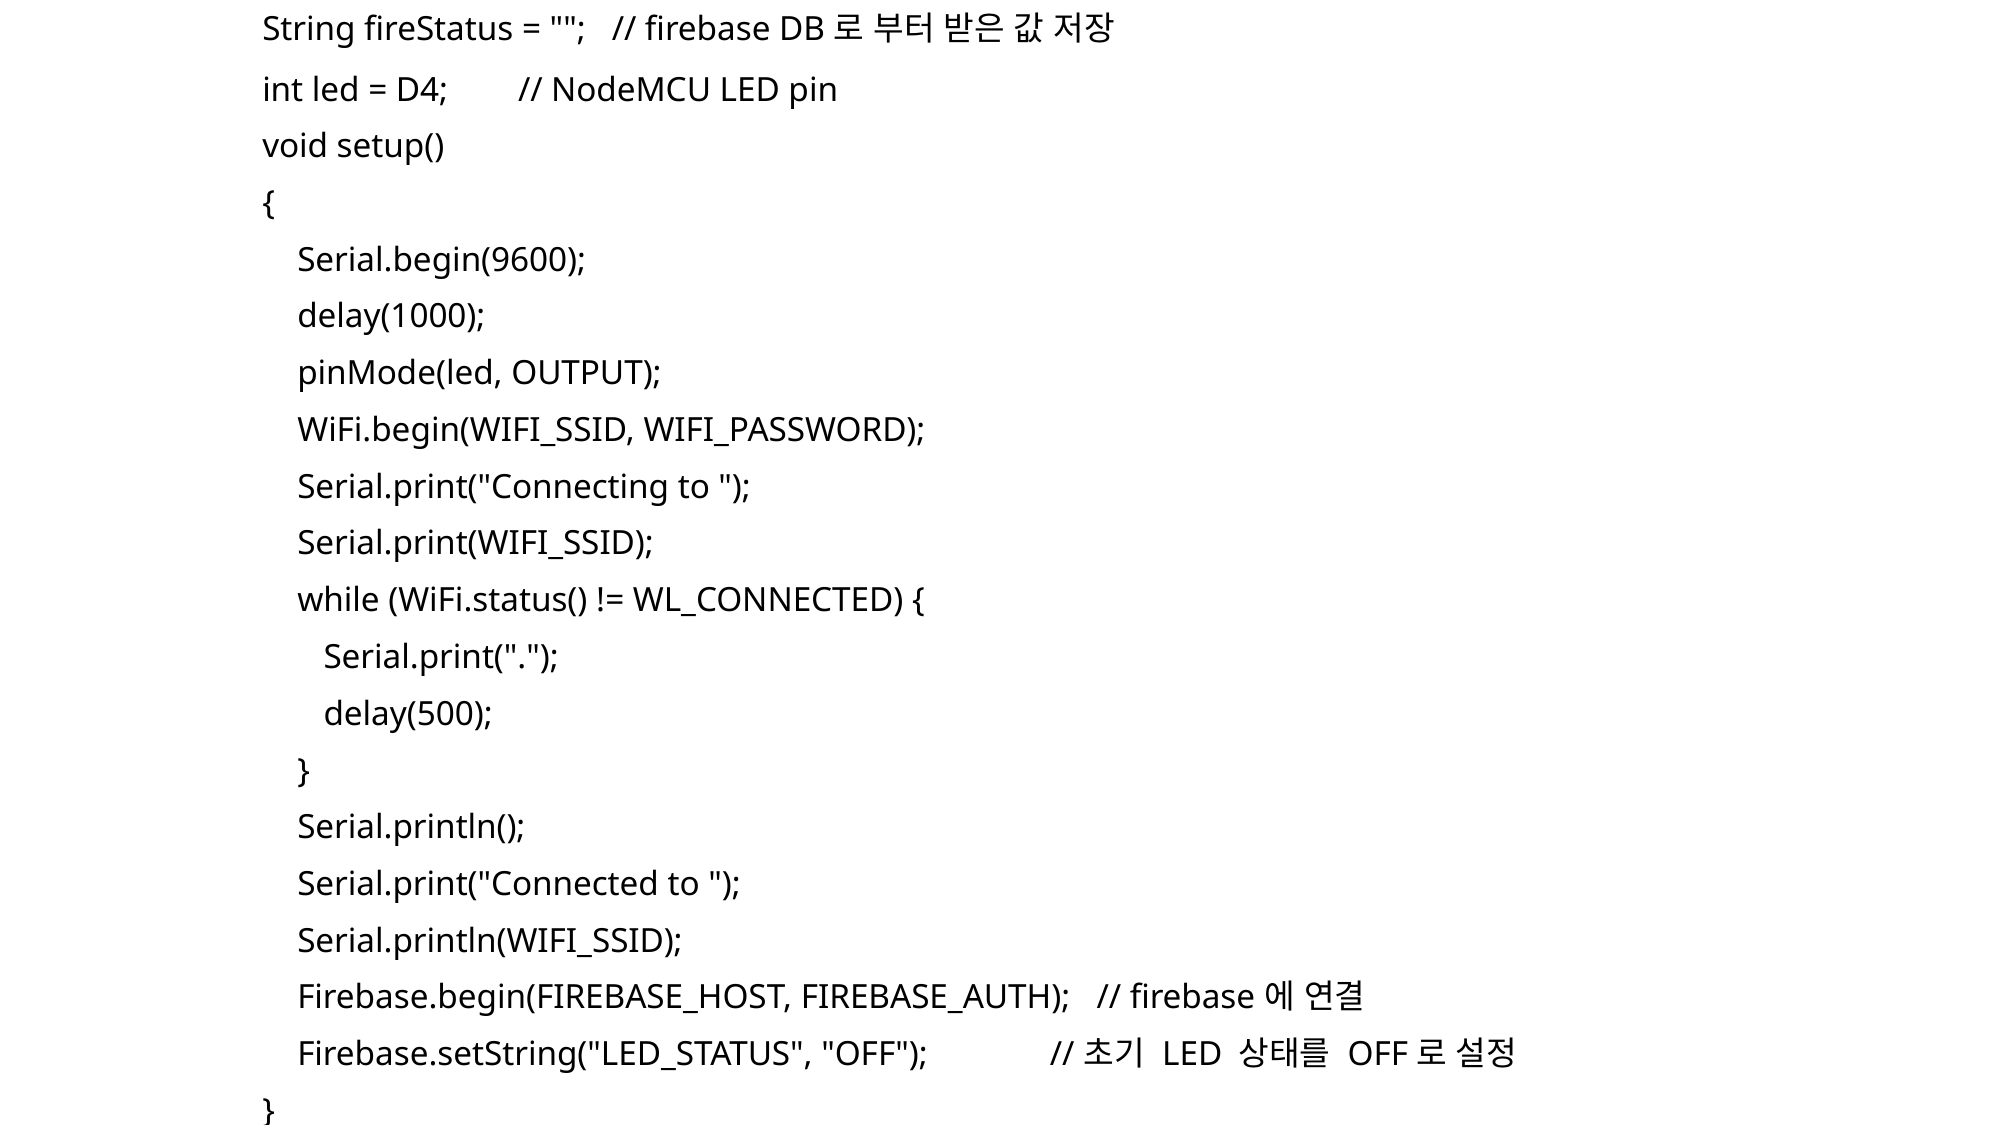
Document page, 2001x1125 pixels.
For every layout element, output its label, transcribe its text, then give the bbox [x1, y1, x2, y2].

list String fireStatus = ""; // firebase DB로 부터 받은 값 저장 int led = D4; // NodeMCU LED pin void setup() { Serial.begin(9600); delay(1000); pinMode(led, OUTPUT); WiFi.begin(WIFI_SSID, WIFI_PASSWORD); Serial.print("Connecting to "); Serial.print(WIFI_SSID); while (WiFi.status() != WL_CONNECTED) { Serial.print("."); delay(500); } Serial.println(); Serial.print("Connected to "); Serial.println(WIFI_SSID); Firebase.begin(FIREBASE_HOST, FIREBASE_AUTH); // firebase에 연결 Firebase.setString("LED_STATUS", "OFF"); //초기 LED 상태를 OFF로 설정 } [247, 0, 1863, 1095]
